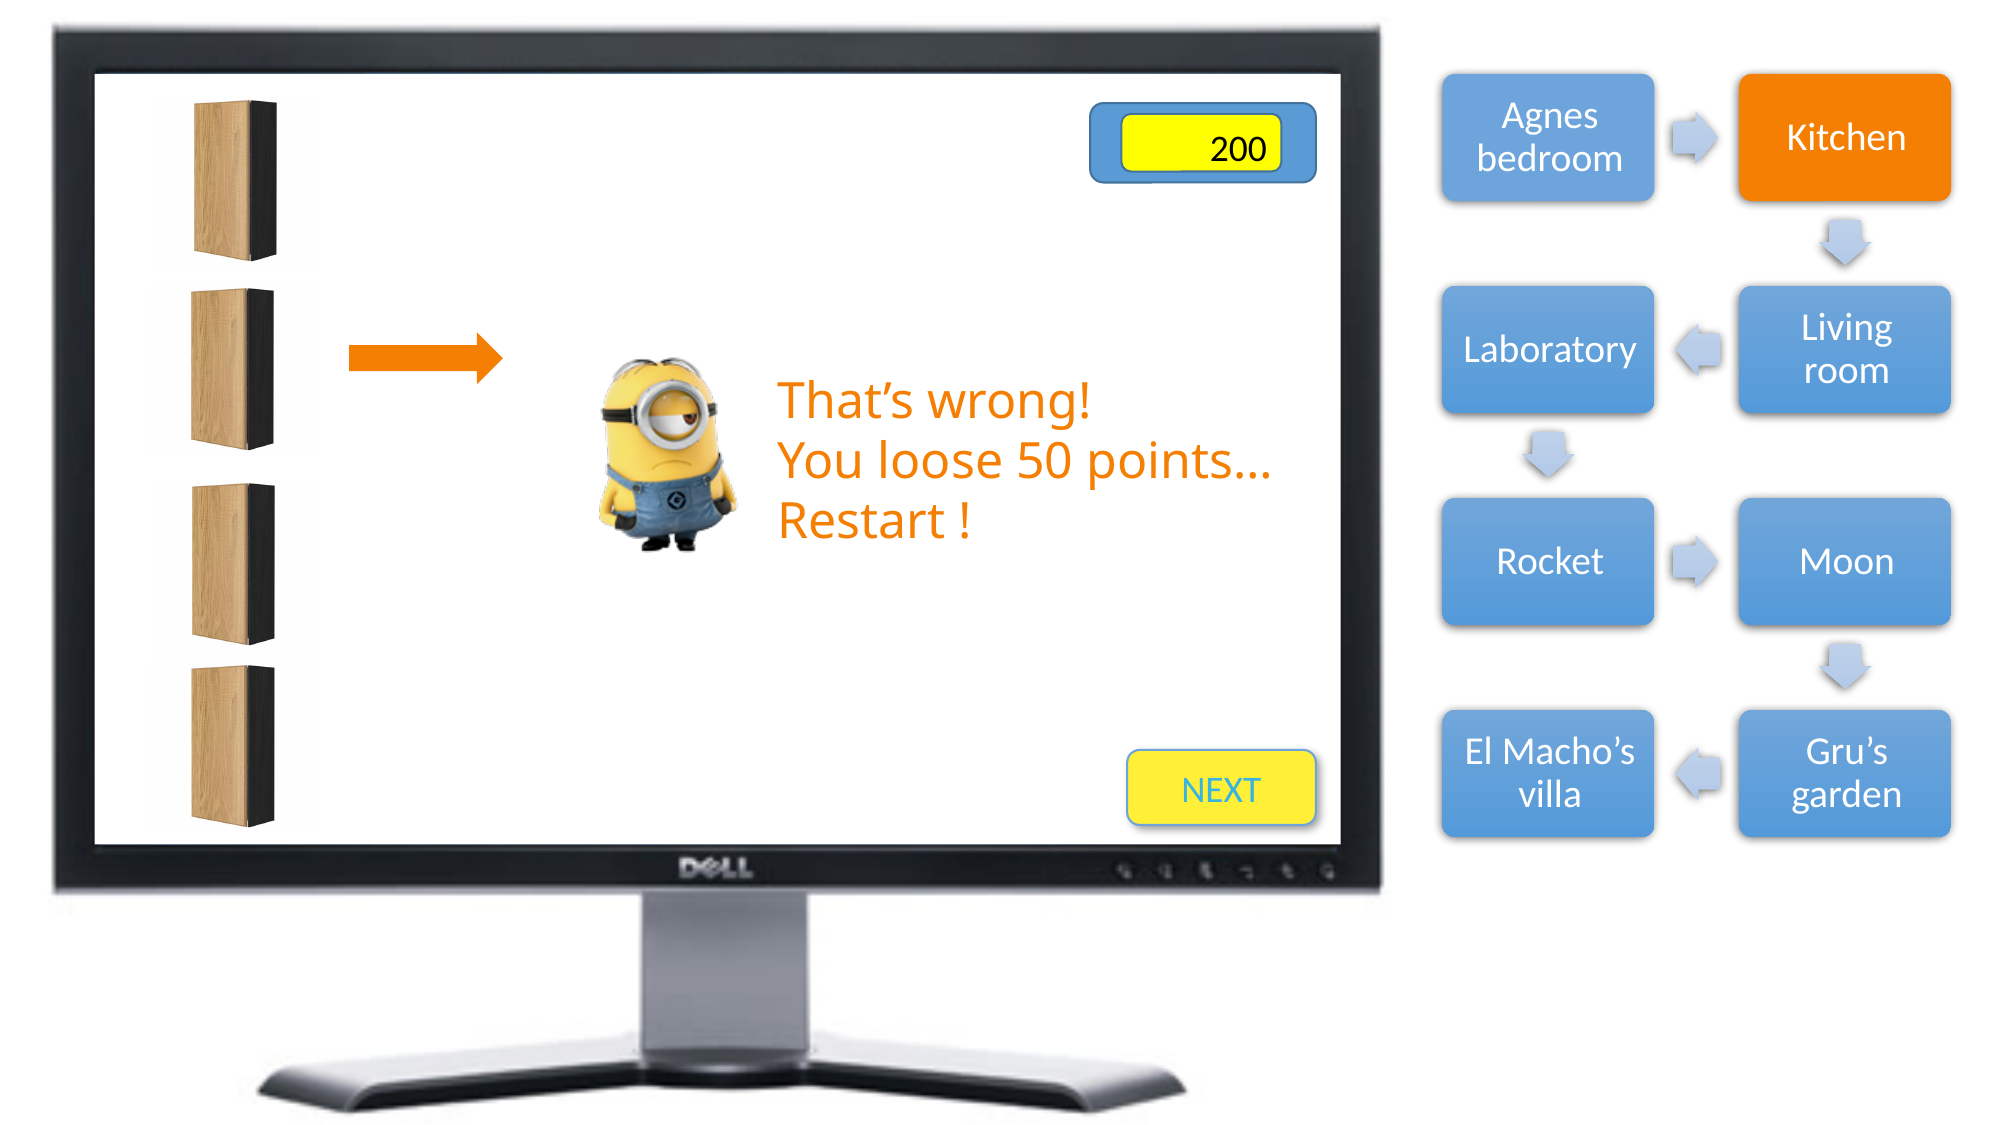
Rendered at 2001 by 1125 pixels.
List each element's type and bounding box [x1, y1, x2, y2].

picture [28, 17, 1412, 1125]
text_box [1393, 73, 2000, 837]
